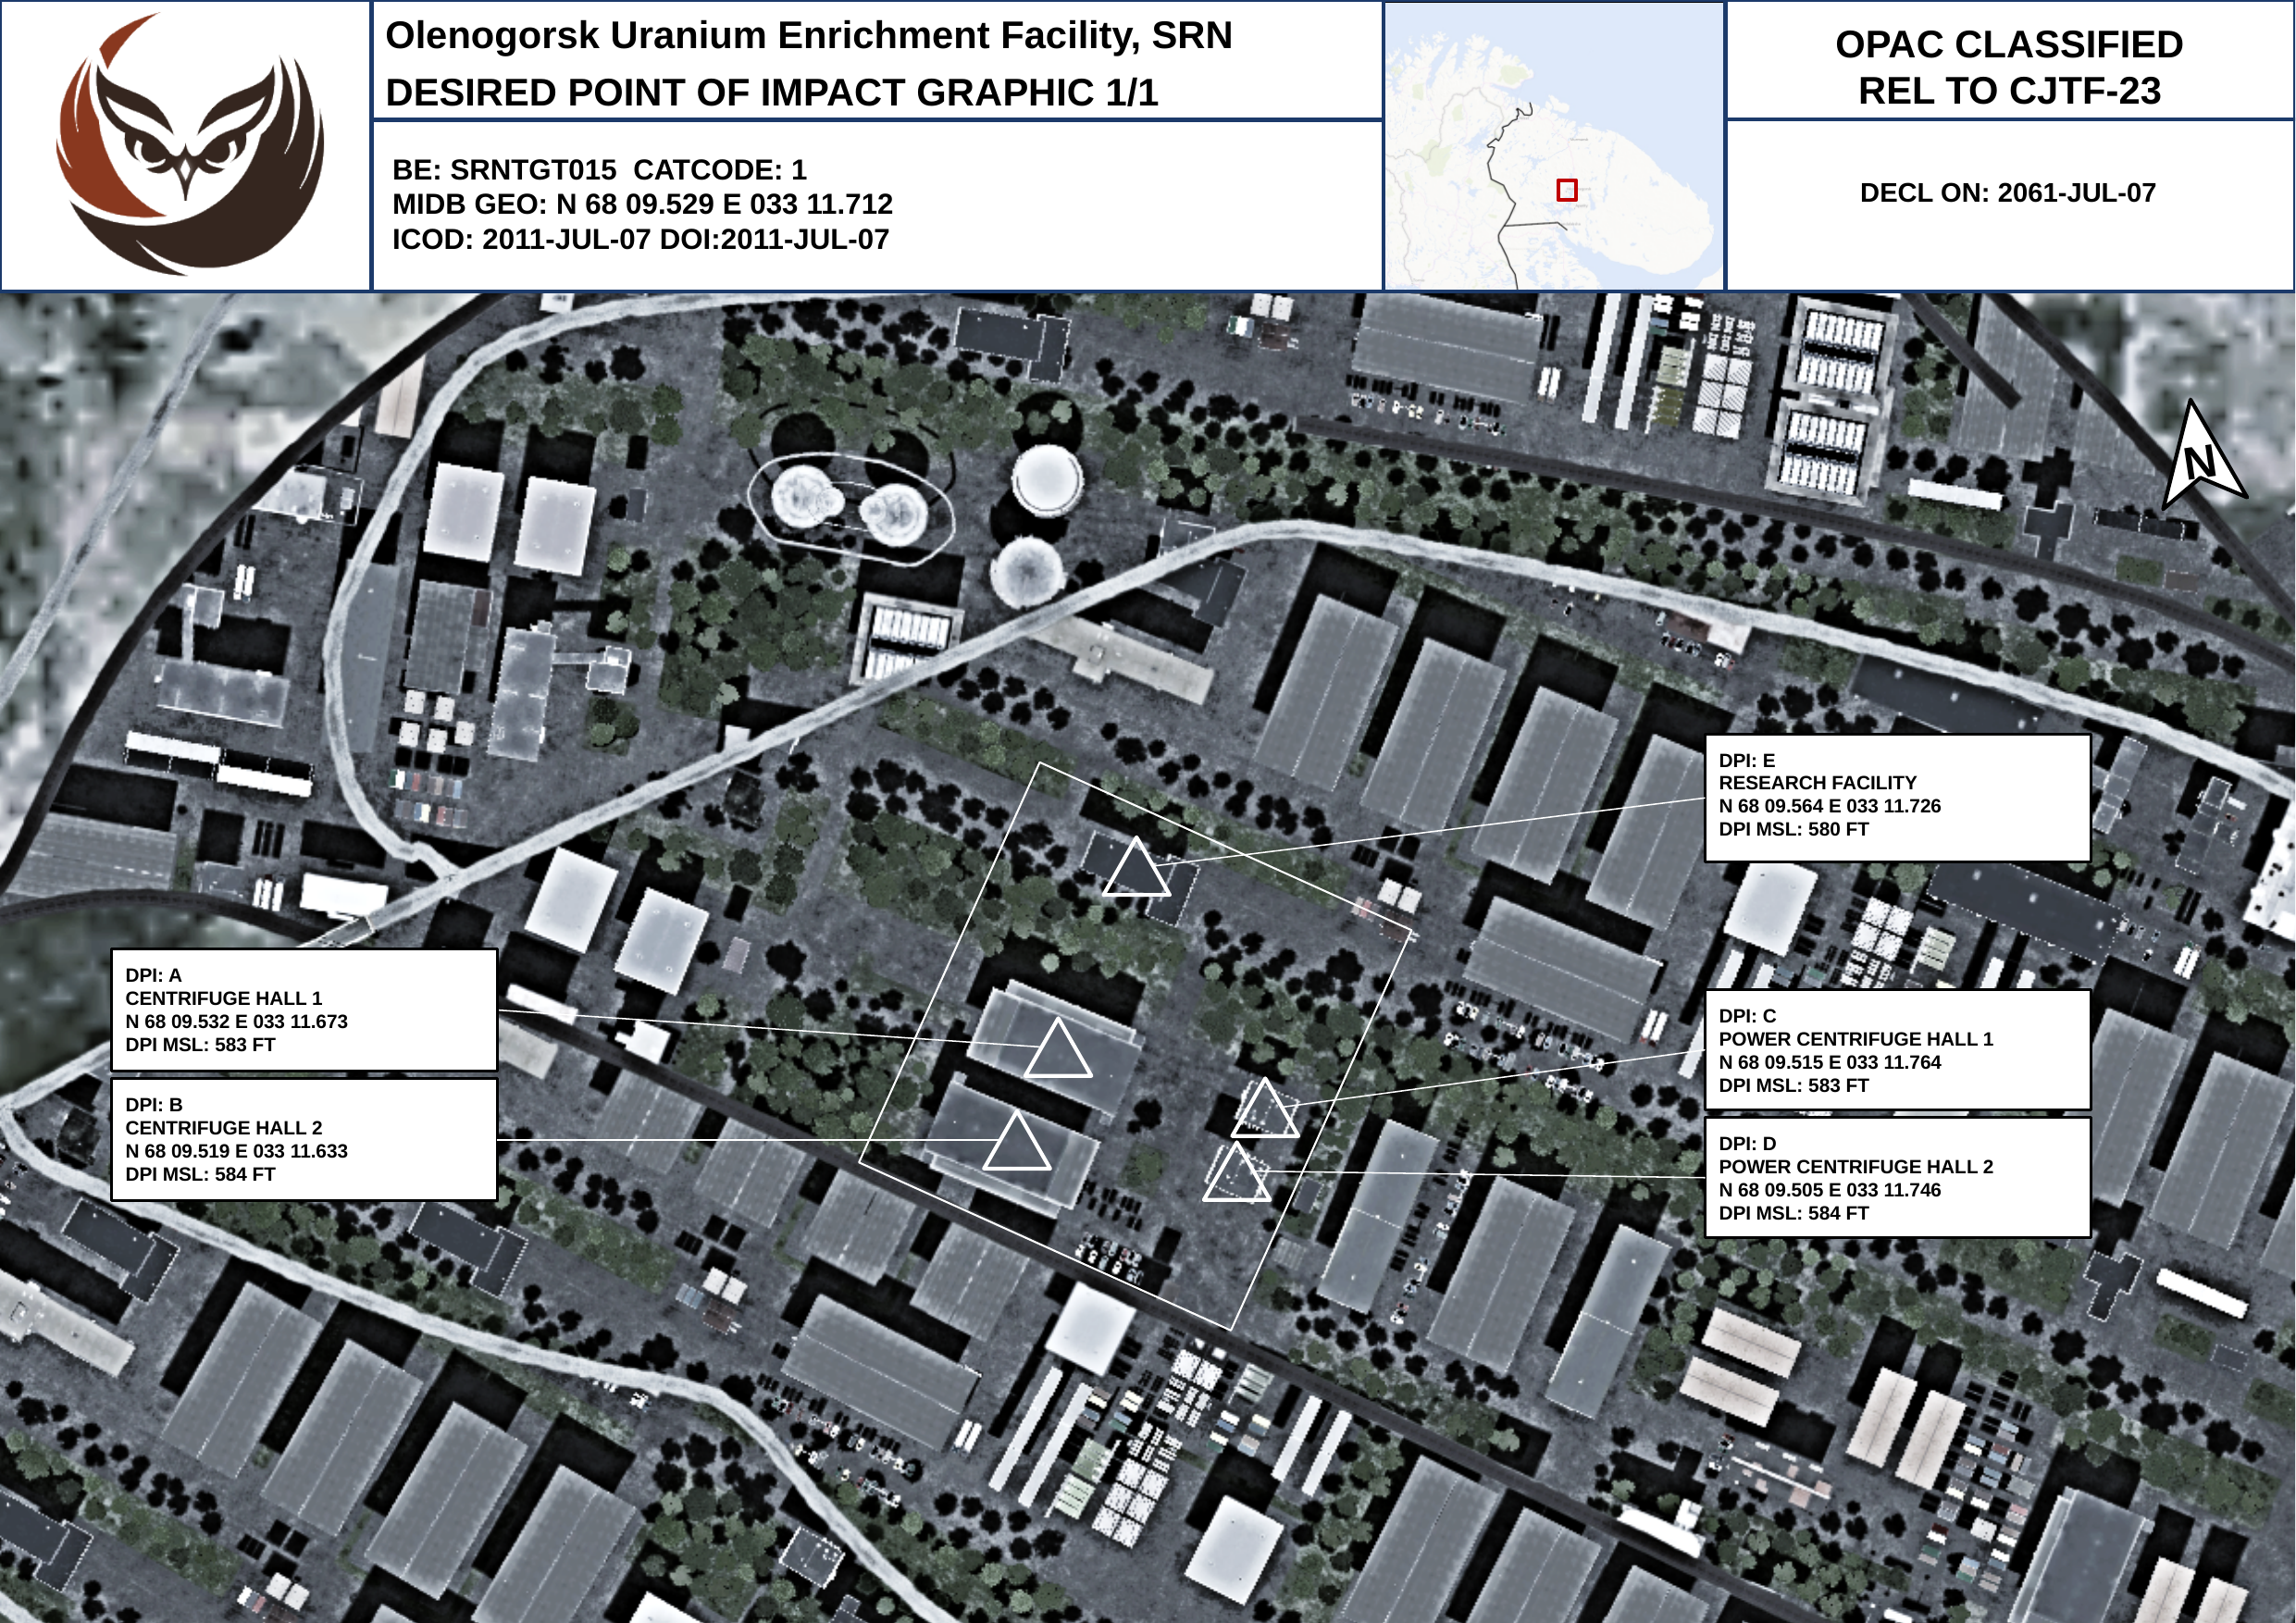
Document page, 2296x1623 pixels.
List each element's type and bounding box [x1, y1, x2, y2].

text_box [2154, 399, 2240, 505]
text_box [1281, 1049, 1706, 1108]
picture [0, 302, 2296, 1623]
text_box [1253, 1171, 1706, 1179]
text_box [497, 1010, 1042, 1047]
text_box [1152, 798, 1706, 867]
text_box [0, 0, 2296, 302]
